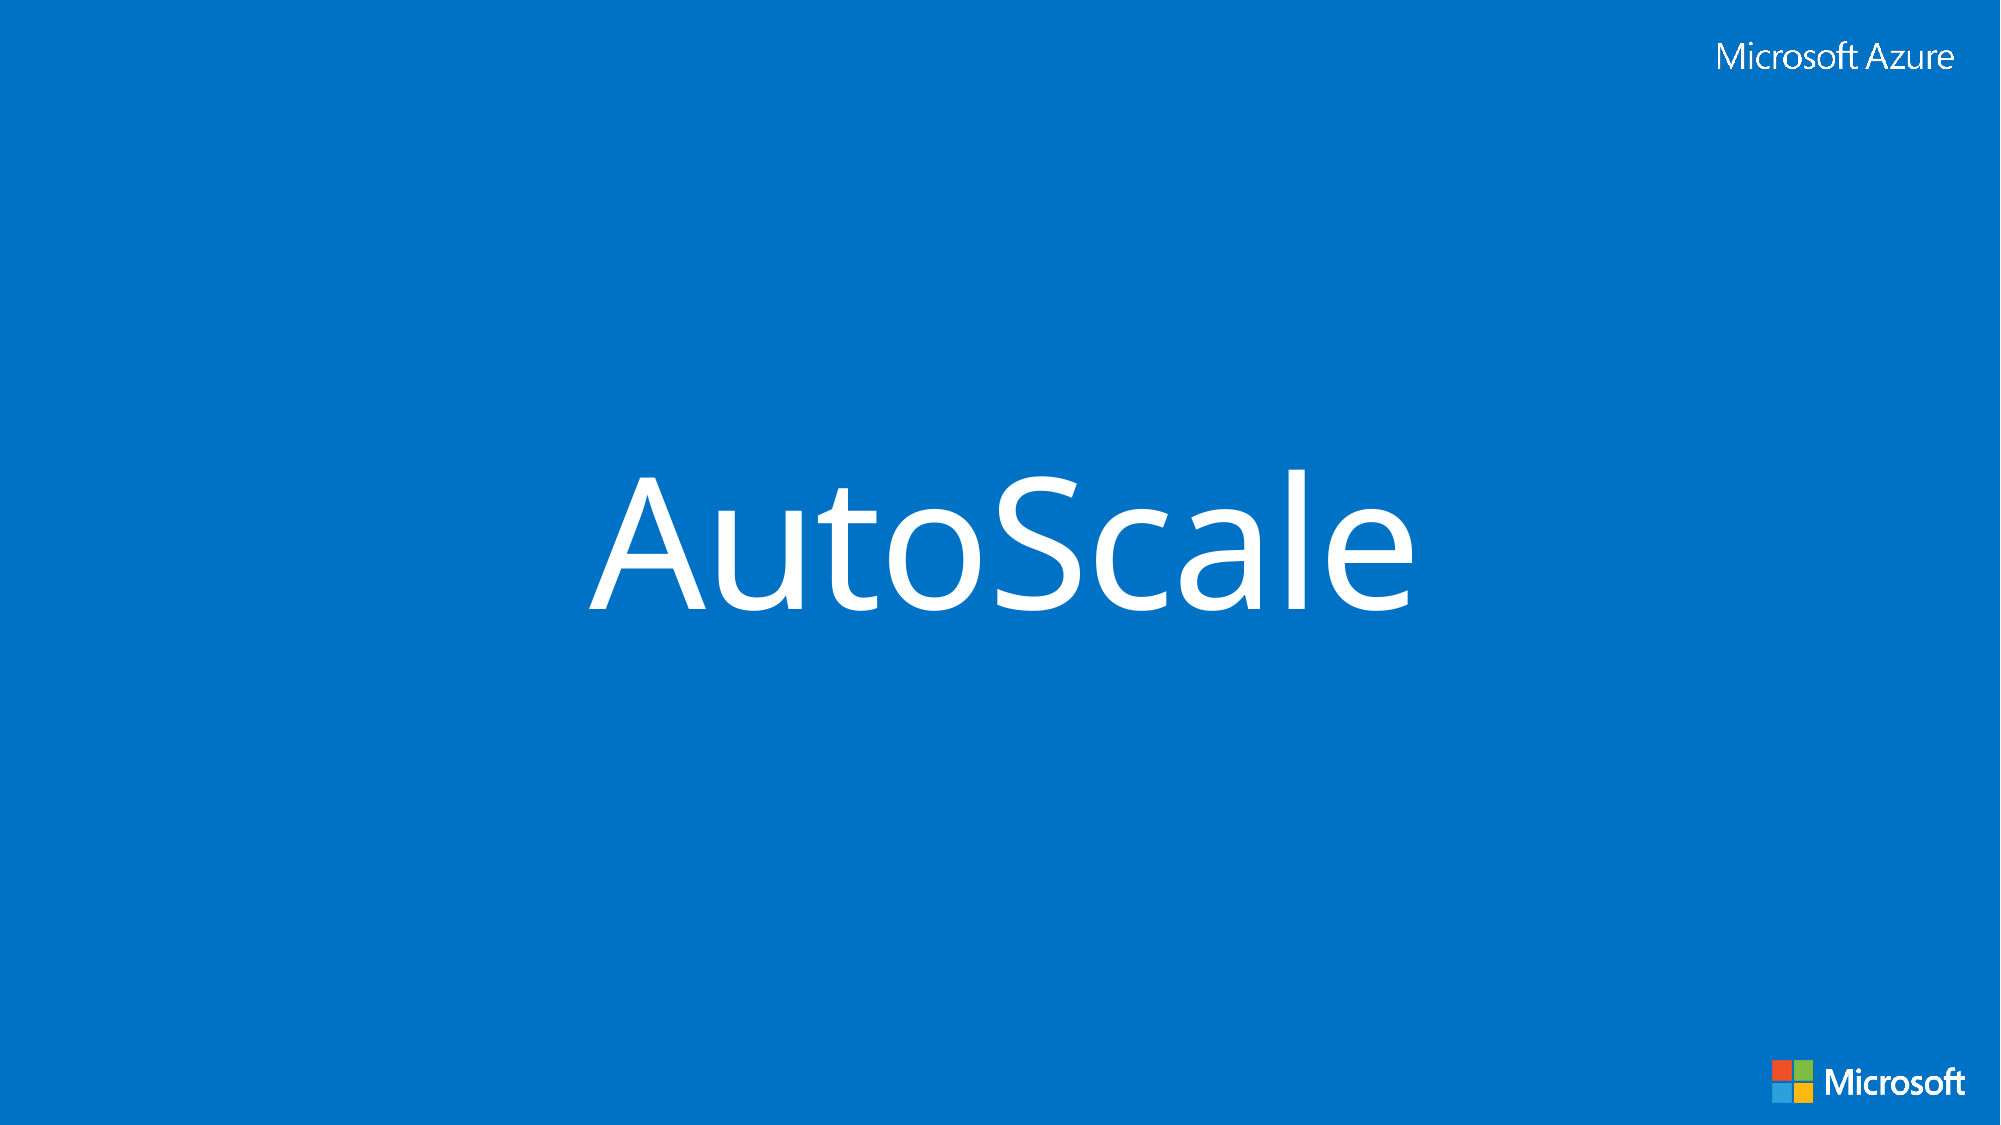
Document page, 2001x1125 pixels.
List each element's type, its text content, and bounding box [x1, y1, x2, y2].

title AutoScale [126, 444, 1886, 653]
picture [1772, 1060, 1965, 1103]
picture [1699, 24, 1972, 87]
